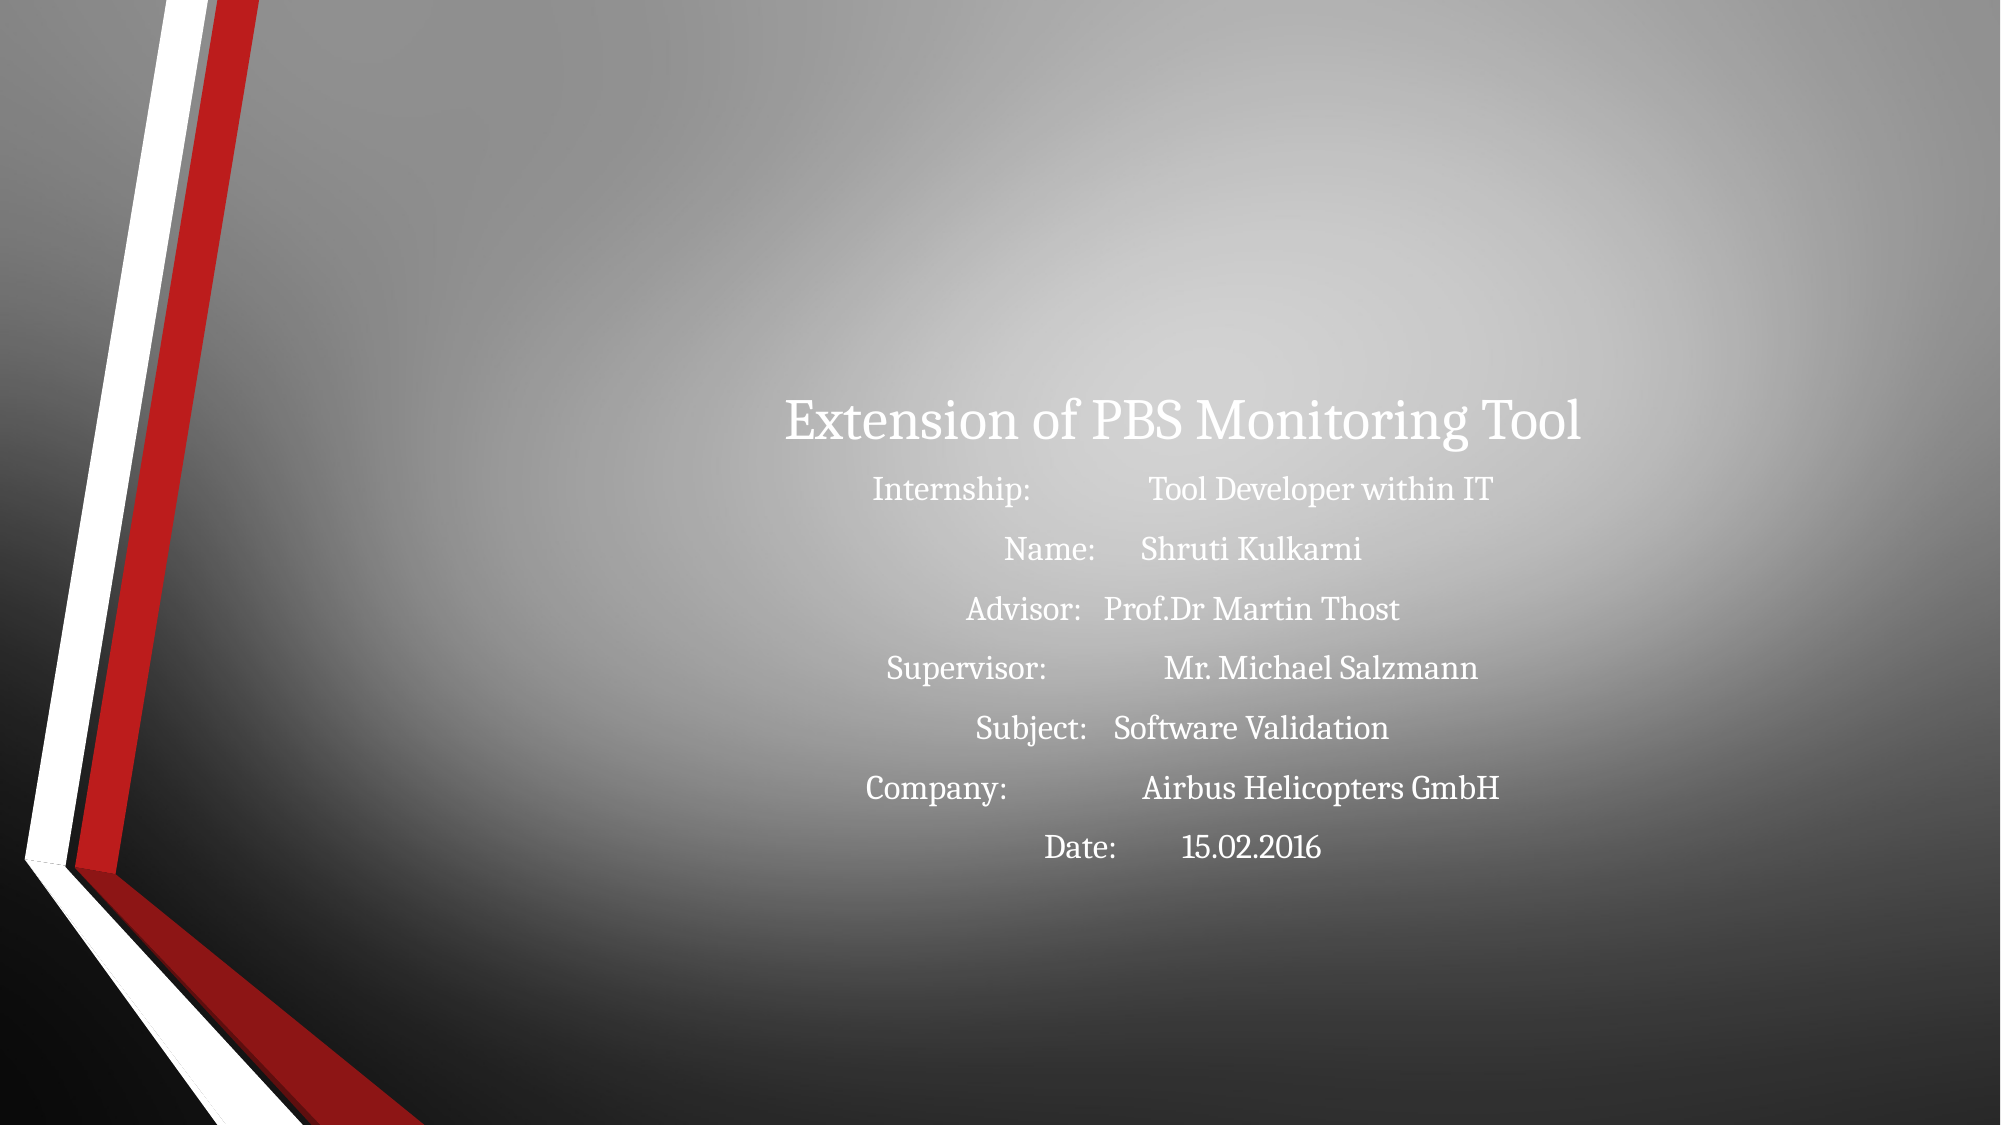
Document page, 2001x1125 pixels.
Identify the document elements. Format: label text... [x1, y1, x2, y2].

title Extension of PBS Monitoring Tool [738, 233, 1629, 458]
list Internship: Tool Developer within IT Name: Shruti Kulkarni Advisor: Prof.Dr Martin Thost Supervisor: Mr. Michael Salzmann Subject: Software Validation Company: Airbus Helicopters GmbH Date: 15.02.2016 [738, 458, 1629, 878]
